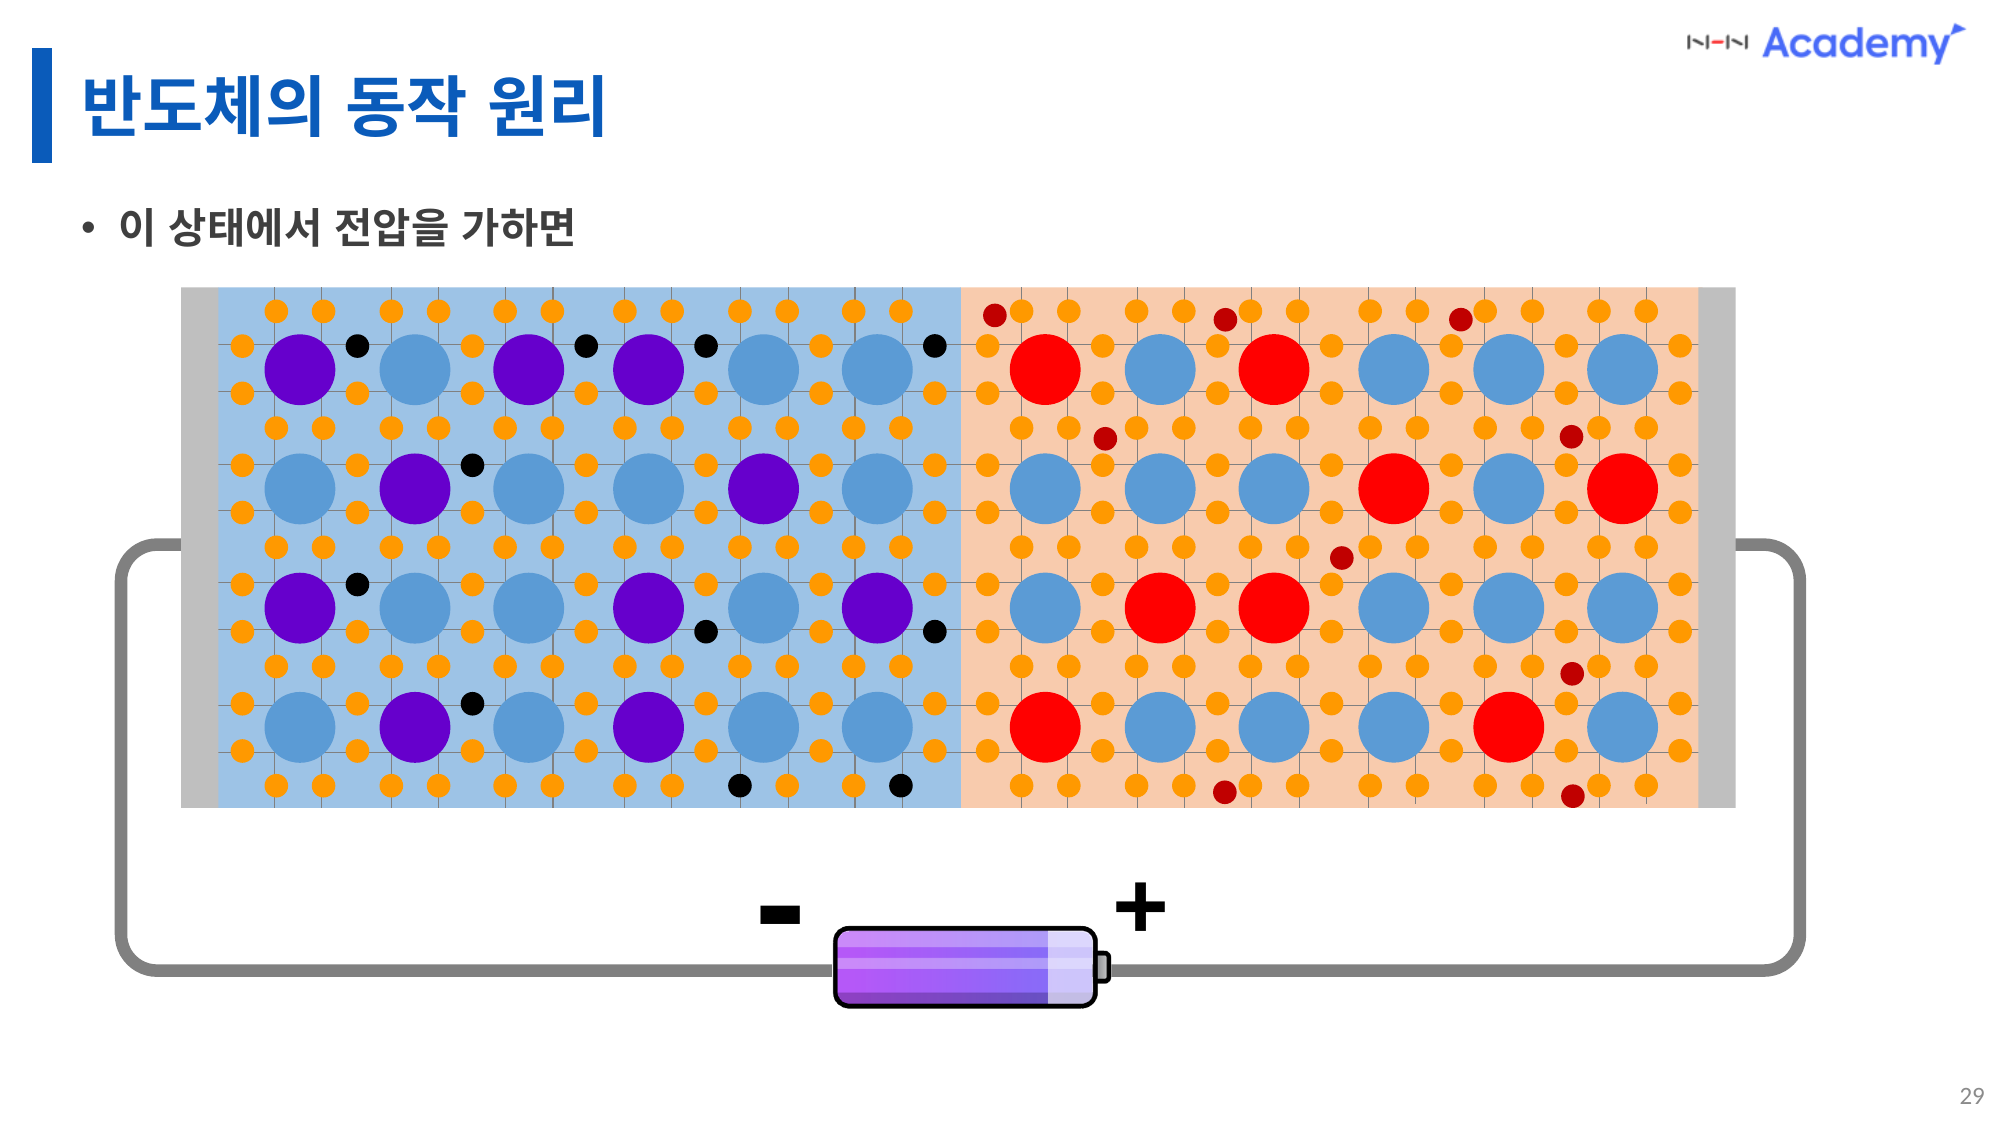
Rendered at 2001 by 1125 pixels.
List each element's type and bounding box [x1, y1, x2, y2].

text_box [1097, 835, 1185, 970]
title [66, 49, 1934, 162]
picture [830, 920, 1115, 1014]
text_box [1560, 783, 1586, 810]
slide_number [1933, 1065, 2000, 1125]
list [66, 187, 1934, 1076]
picture [1682, 19, 1991, 69]
text_box [180, 286, 1737, 993]
